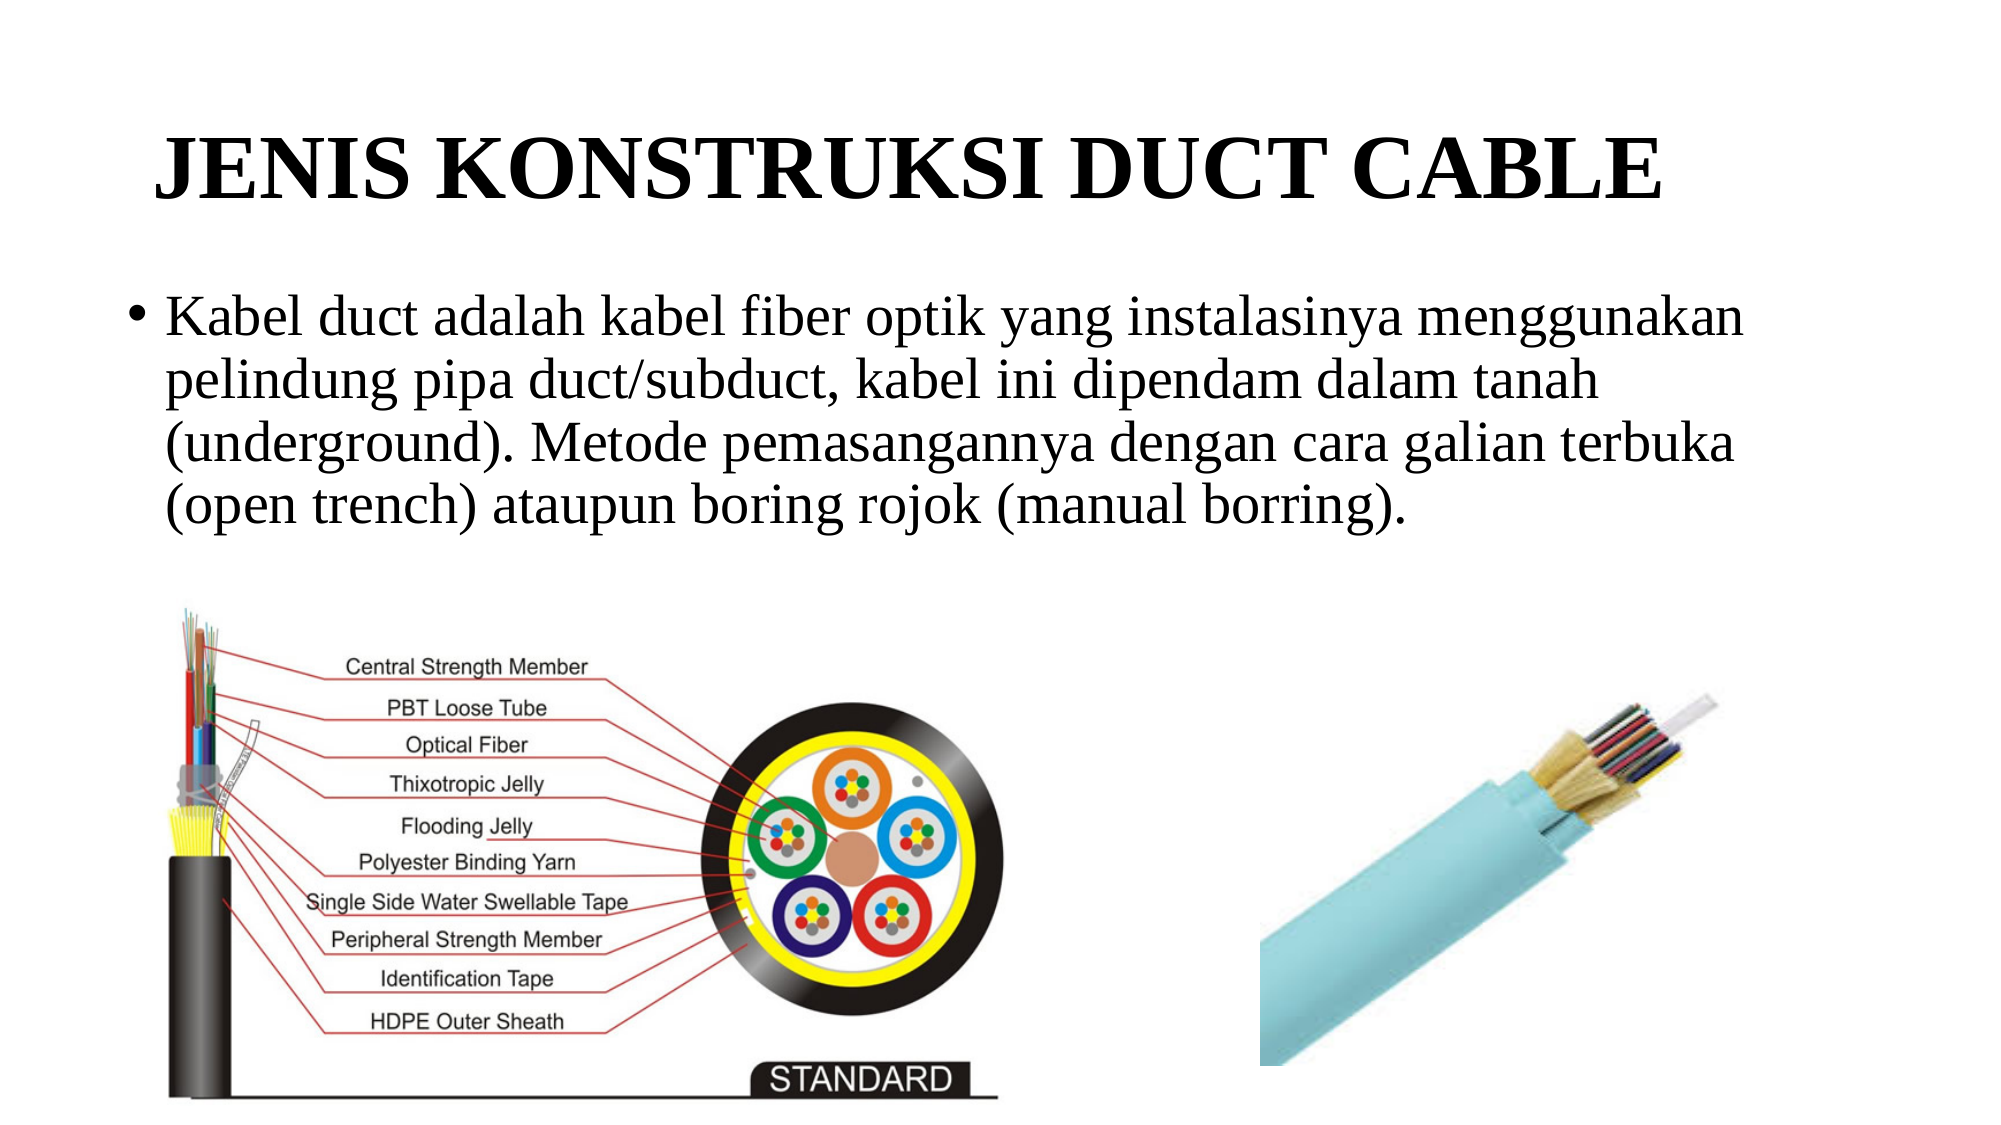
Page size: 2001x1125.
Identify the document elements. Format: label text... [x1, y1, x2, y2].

picture [1260, 625, 1783, 1066]
title JENIS KONSTRUKSI DUCT CABLE [137, 59, 1863, 277]
list Kabel duct adalah kabel fiber optik yang instalasinya menggunakan pelindung pipa duct/subduct, kabel ini dipendam dalam tanah (underground). Metode pemasangannya dengan cara galian terbuka (open trench) ataupun boring rojok (manual borring). [112, 277, 1888, 970]
picture [112, 589, 1033, 1106]
